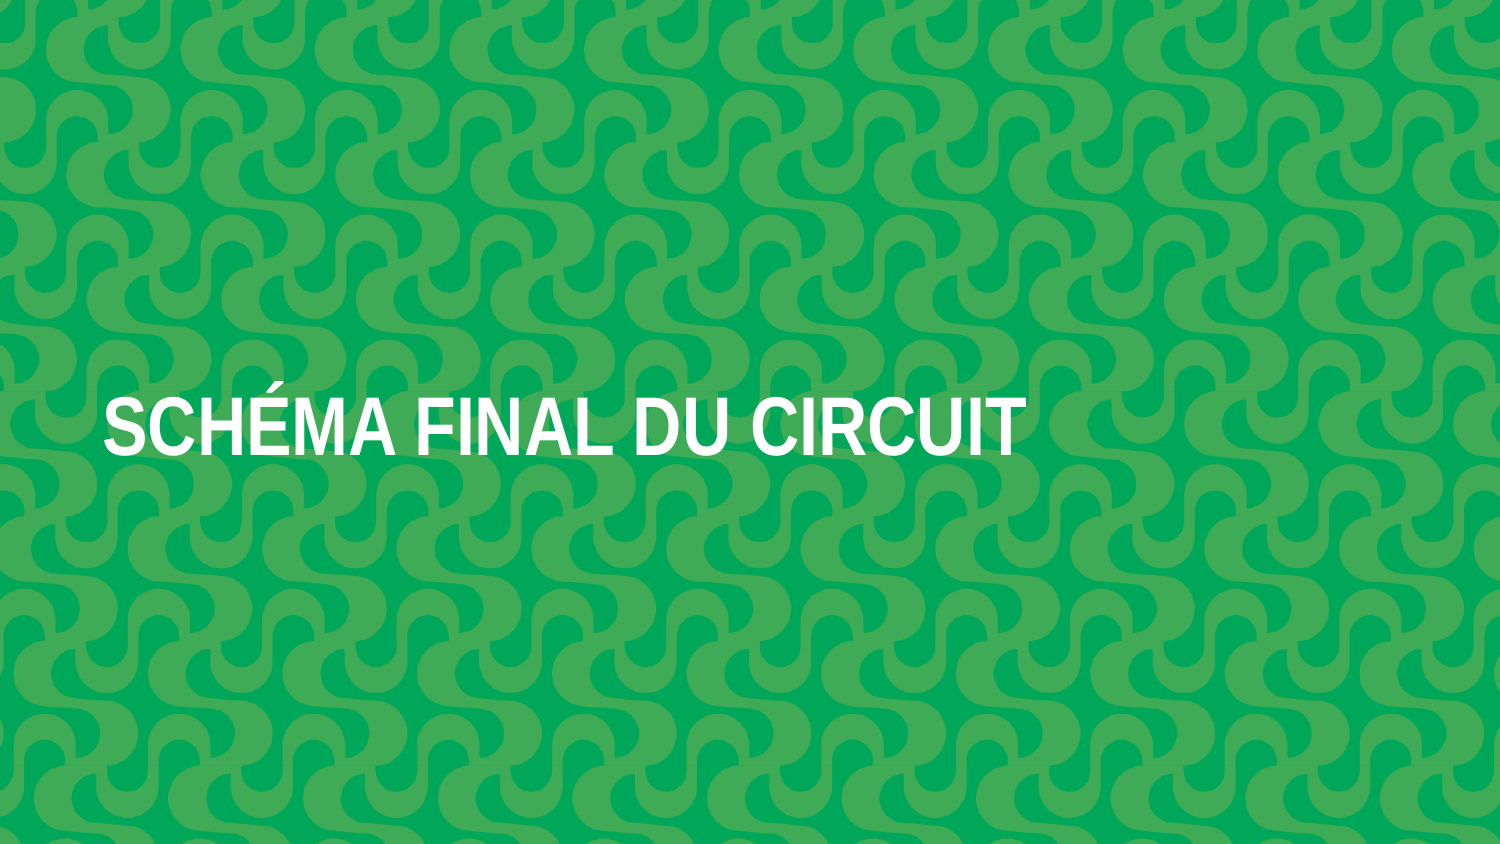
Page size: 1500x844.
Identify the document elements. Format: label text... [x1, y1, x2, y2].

title Schéma final du circuit [102, 355, 1365, 489]
picture [0, 0, 1500, 844]
